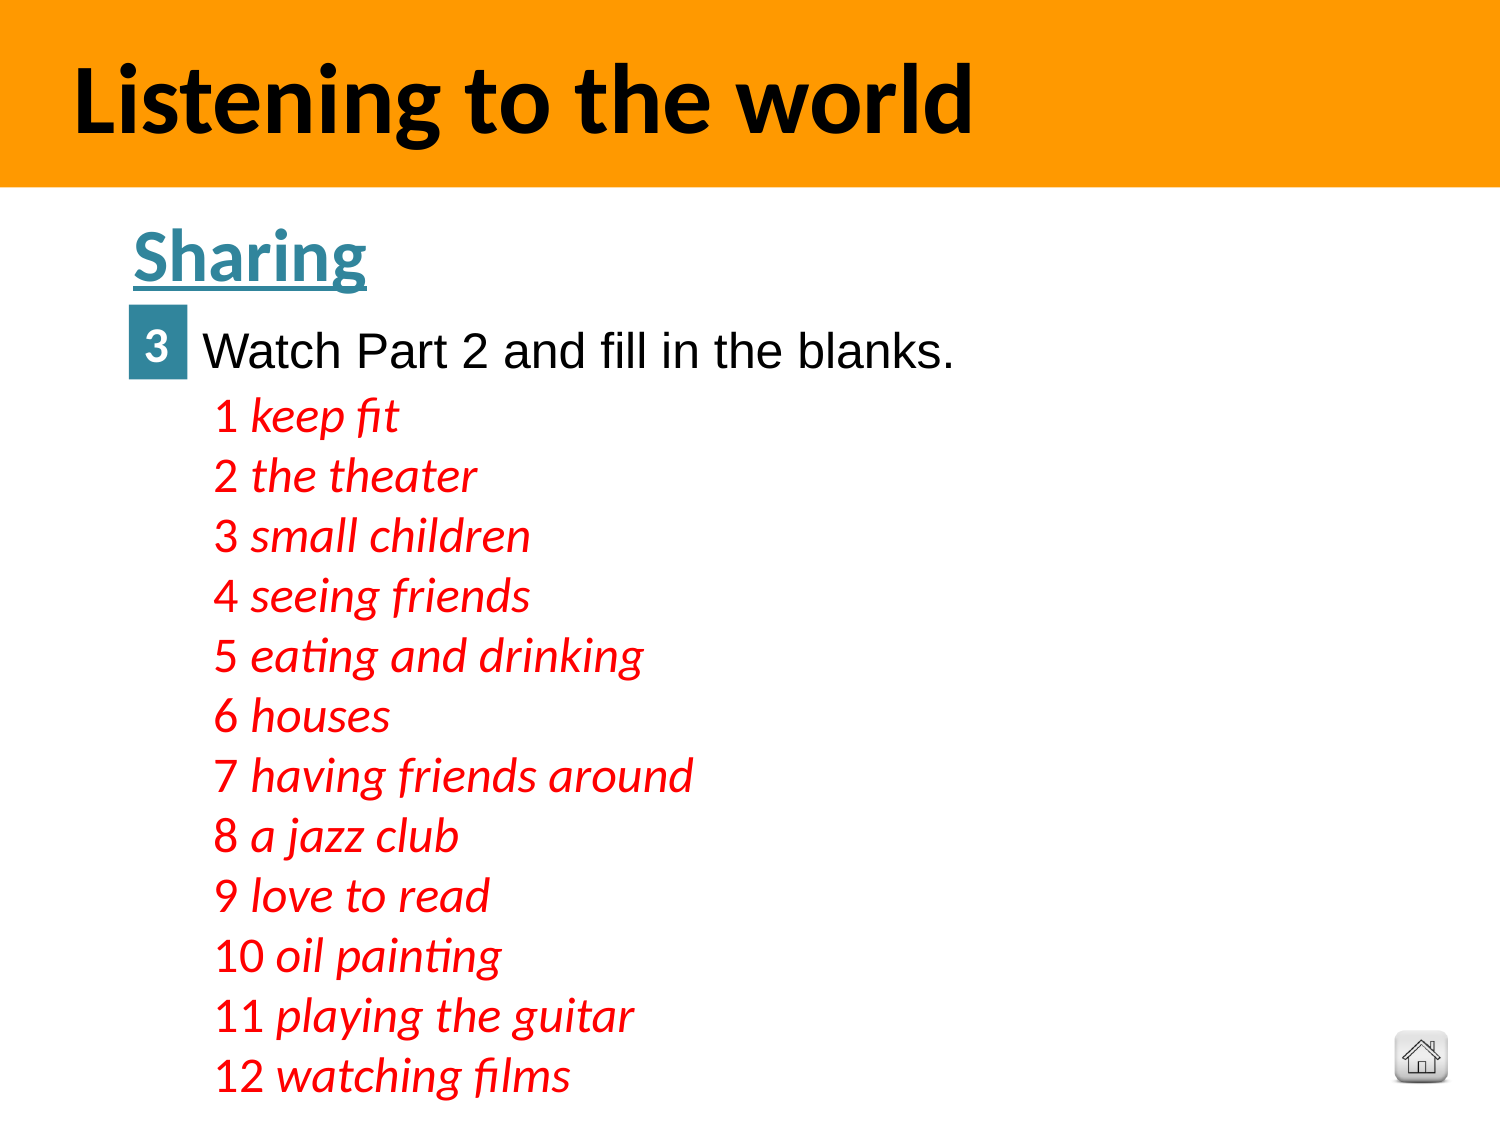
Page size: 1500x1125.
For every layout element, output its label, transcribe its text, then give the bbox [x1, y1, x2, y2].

text_box 1 keep fit 2 the theater 3 small children 4 seeing friends 5 eating and drinking 6 houses 7 having friends around 8 a jazz club 9 love to read 10 oil painting 11 playing the guitar 12 watching films [199, 395, 1079, 1110]
picture [1382, 1019, 1460, 1097]
text_box Sharing [118, 199, 383, 304]
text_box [128, 304, 1290, 387]
text_box Listening to the world [0, 0, 1500, 190]
